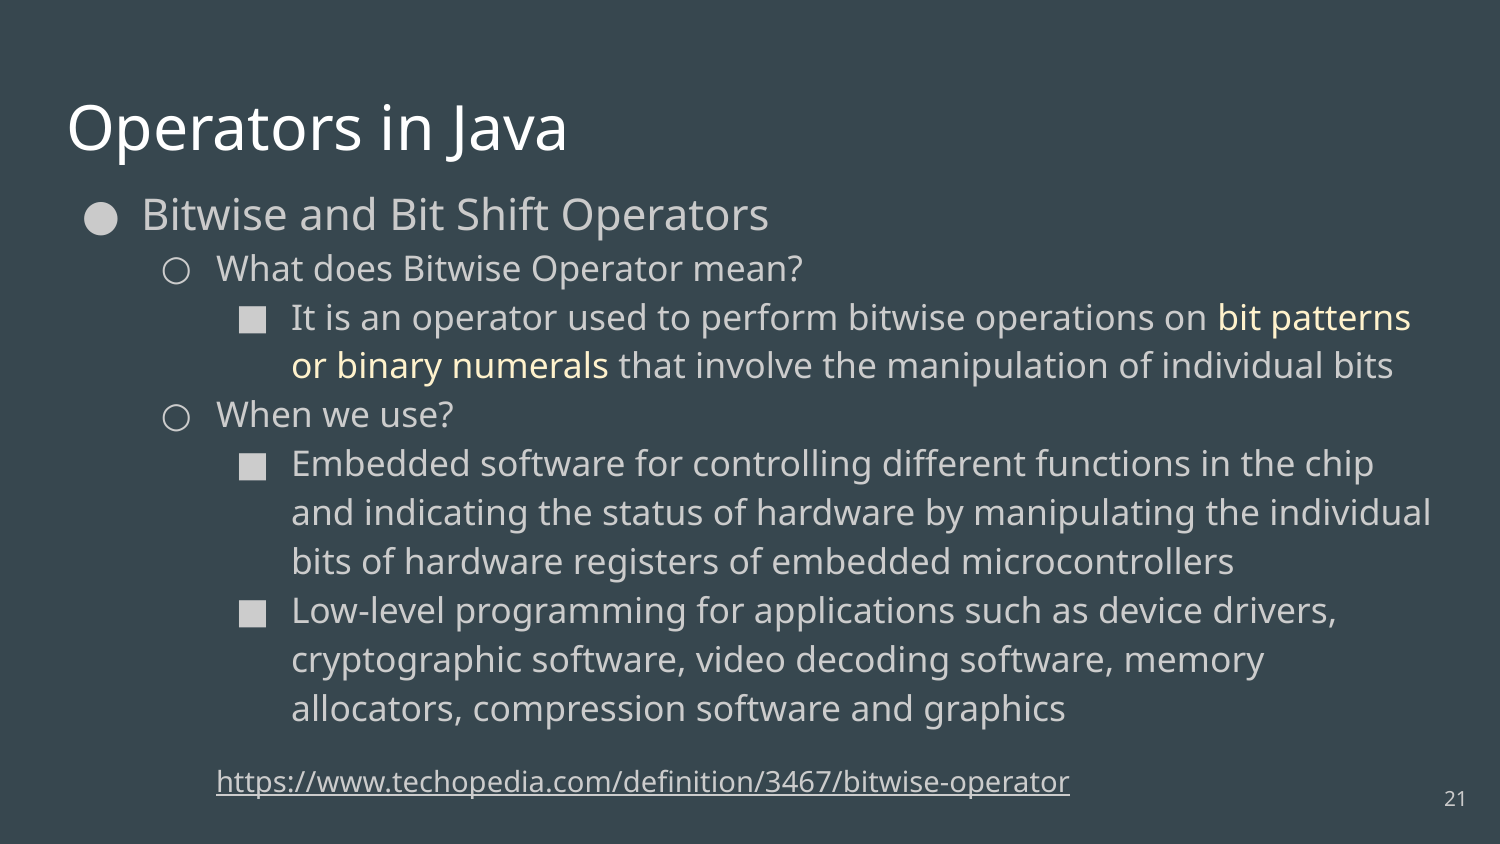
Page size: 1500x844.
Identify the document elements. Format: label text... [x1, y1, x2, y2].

slide_number ‹#› [1392, 767, 1483, 833]
title Operators in Java [51, 72, 1449, 164]
list Bitwise and Bit Shift Operators What does Bitwise Operator mean? It is an operator used to perform bitwise operations on bit patterns or binary numerals that involve the manipulation of individual bits When we use? Embedded software for controlling different functions in the chip and indicating the status of hardware by manipulating the individual bits of hardware registers of embedded microcontrollers Low-level programming for applications such as device drivers, cryptographic software, video decoding software, memory allocators, compression software and graphics https://www.techopedia.com/definition/3467/bitwise-operator [51, 164, 1449, 725]
